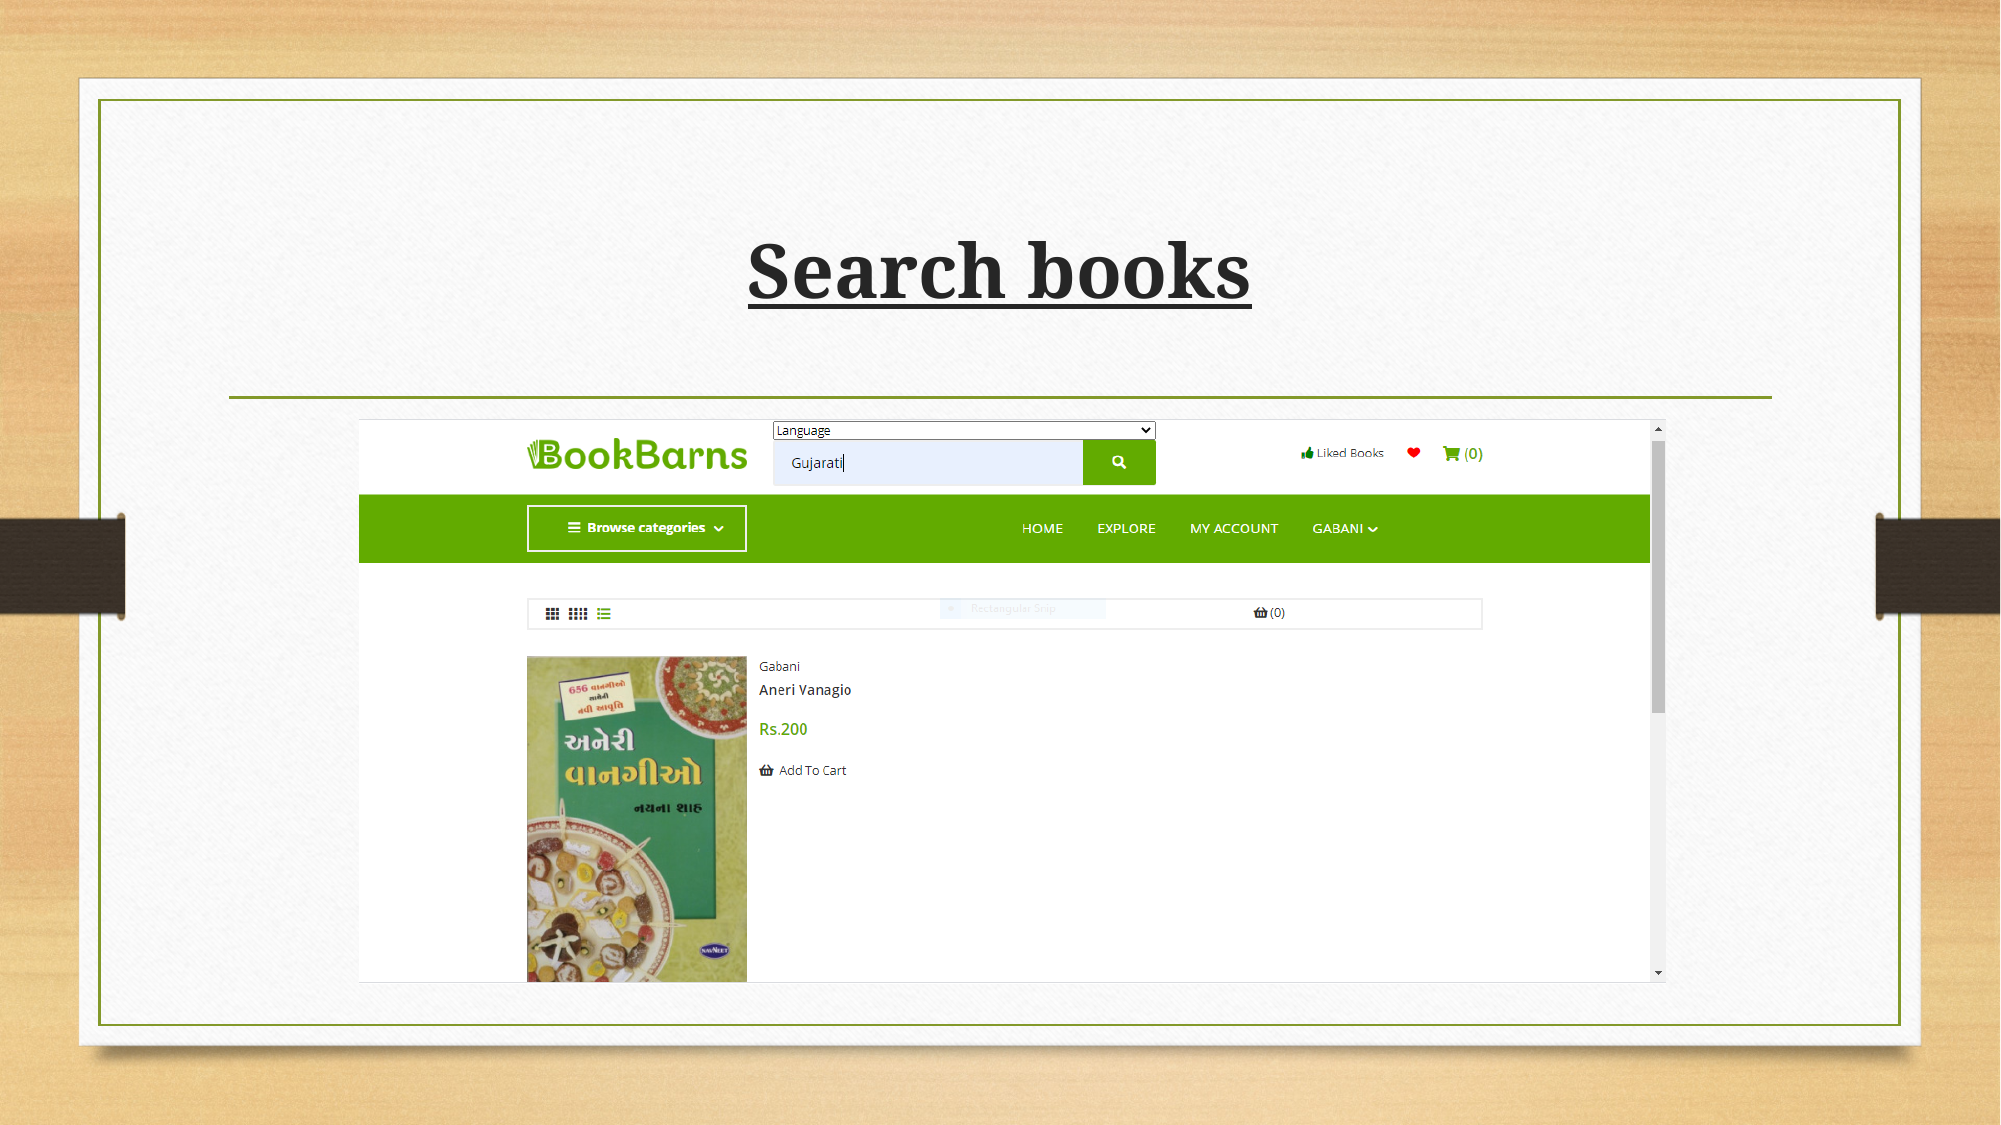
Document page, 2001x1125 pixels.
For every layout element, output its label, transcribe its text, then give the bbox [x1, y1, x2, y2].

picture [0, 0, 2001, 1125]
title Search books [212, 161, 1788, 375]
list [358, 419, 1667, 985]
